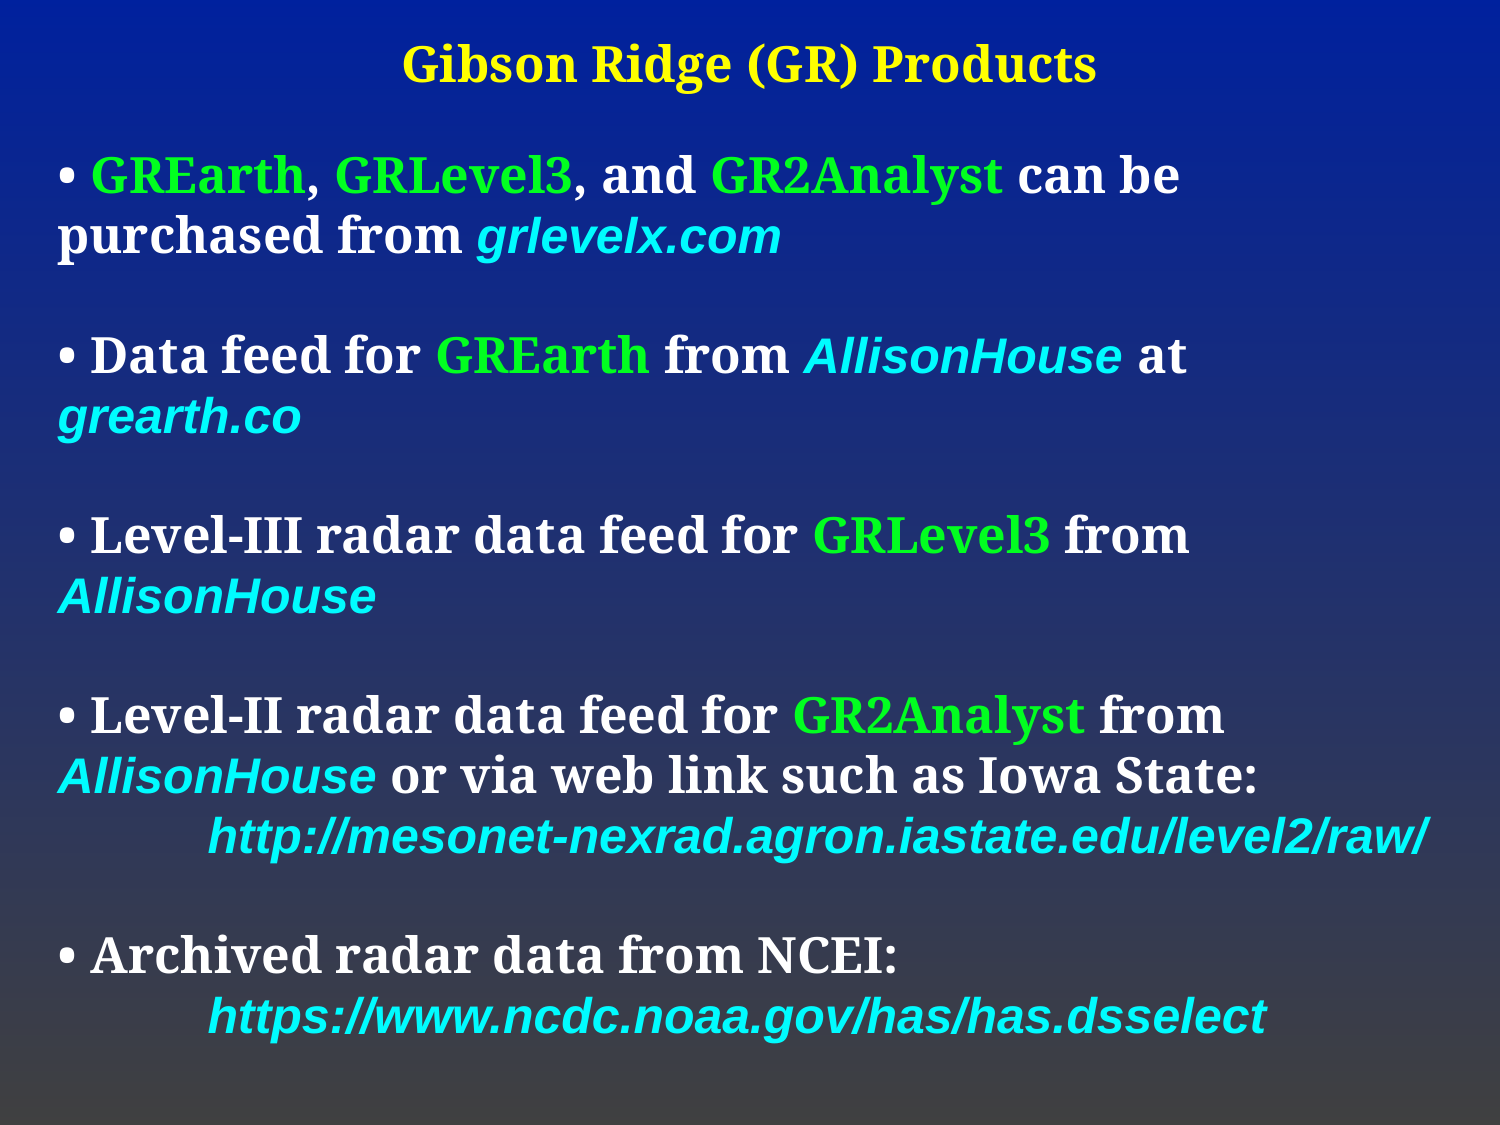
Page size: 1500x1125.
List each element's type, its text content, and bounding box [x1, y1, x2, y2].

text_box • GREarth, GRLevel3, and GR2Analyst can be purchased from grlevelx.com • Data feed for GREarth from AllisonHouse at grearth.co • Level-III radar data feed for GRLevel3 from AllisonHouse • Level-II radar data feed for GR2Analyst from AllisonHouse or via web link such as Iowa State: http://mesonet-nexrad.agron.iastate.edu/level2/raw/ • Archived radar data from NCEI: https://www.ncdc.noaa.gov/has/has.dsselect [42, 135, 1444, 1125]
text_box Gibson Ridge (GR) Products [0, 25, 1500, 101]
